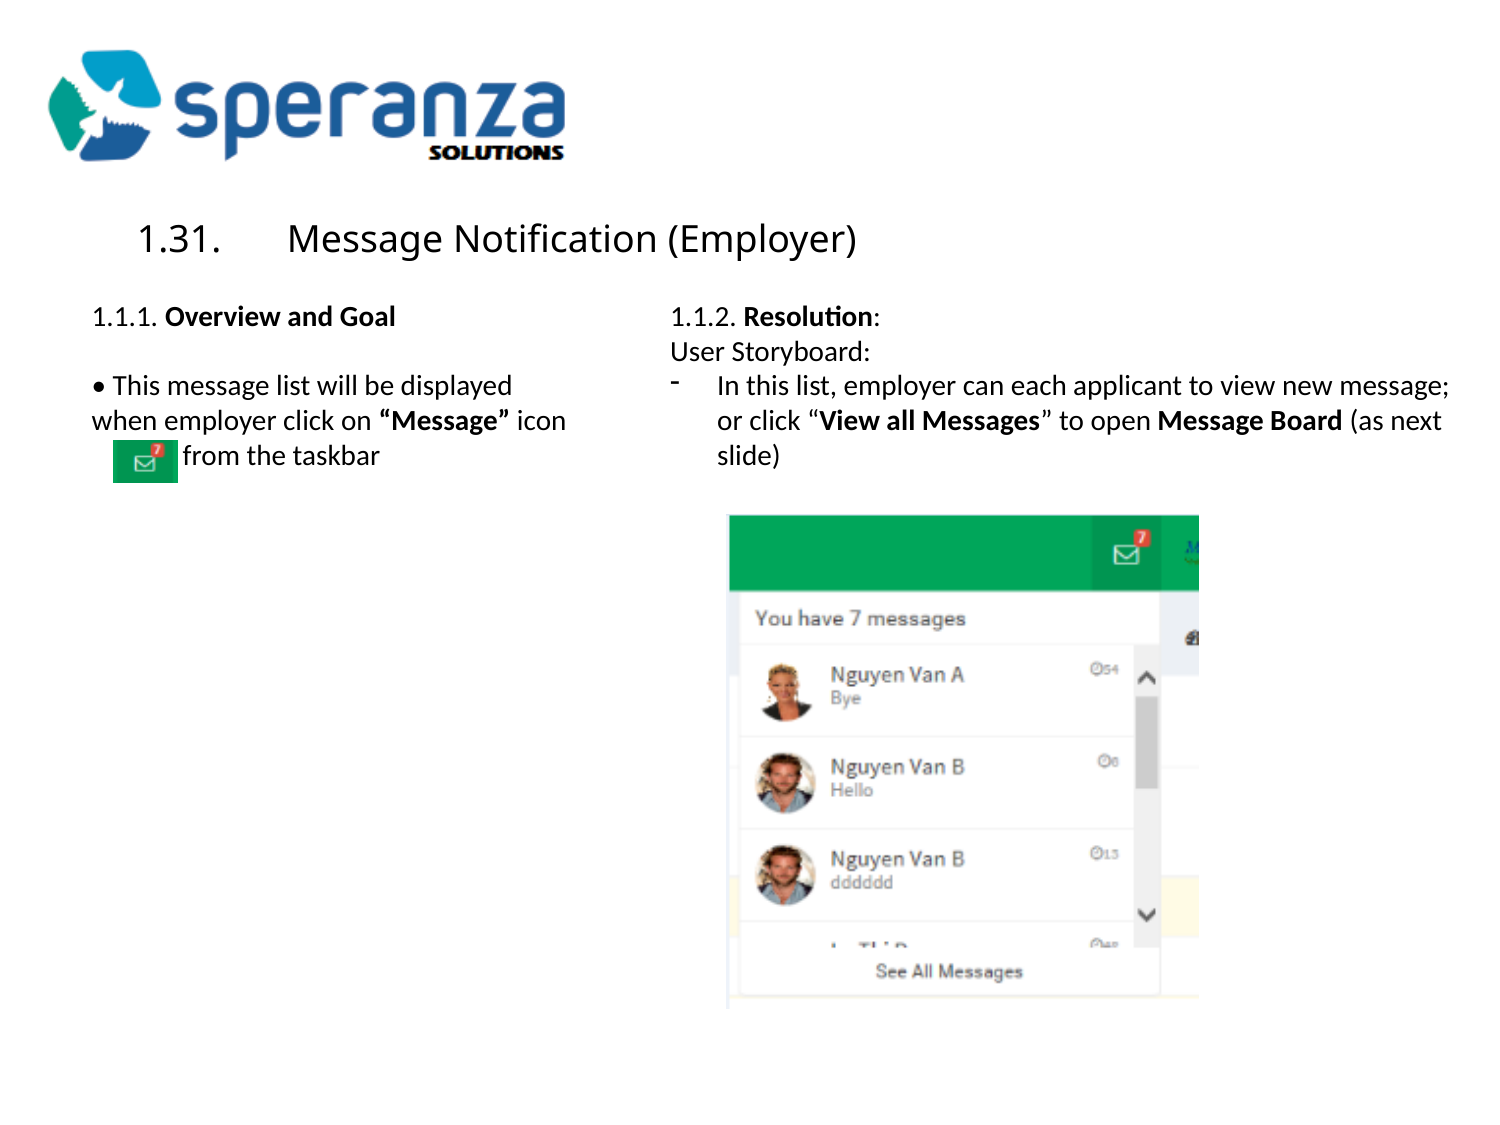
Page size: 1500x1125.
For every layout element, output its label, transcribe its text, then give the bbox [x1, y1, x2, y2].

picture [17, 19, 601, 193]
text_box 1.1.2. Resolution: User Storyboard: In this list, employer can each applicant to view new message; or click “View all Messages” to open Message Board (as next slide) [655, 289, 1483, 479]
picture [726, 514, 1200, 1009]
text_box 1.31. Message Notification (Employer) [122, 208, 873, 268]
text_box 1.1.1. Overview and Goal • This message list will be displayed when employer click on “Message” icon from the taskbar [76, 289, 597, 549]
picture [113, 440, 178, 483]
